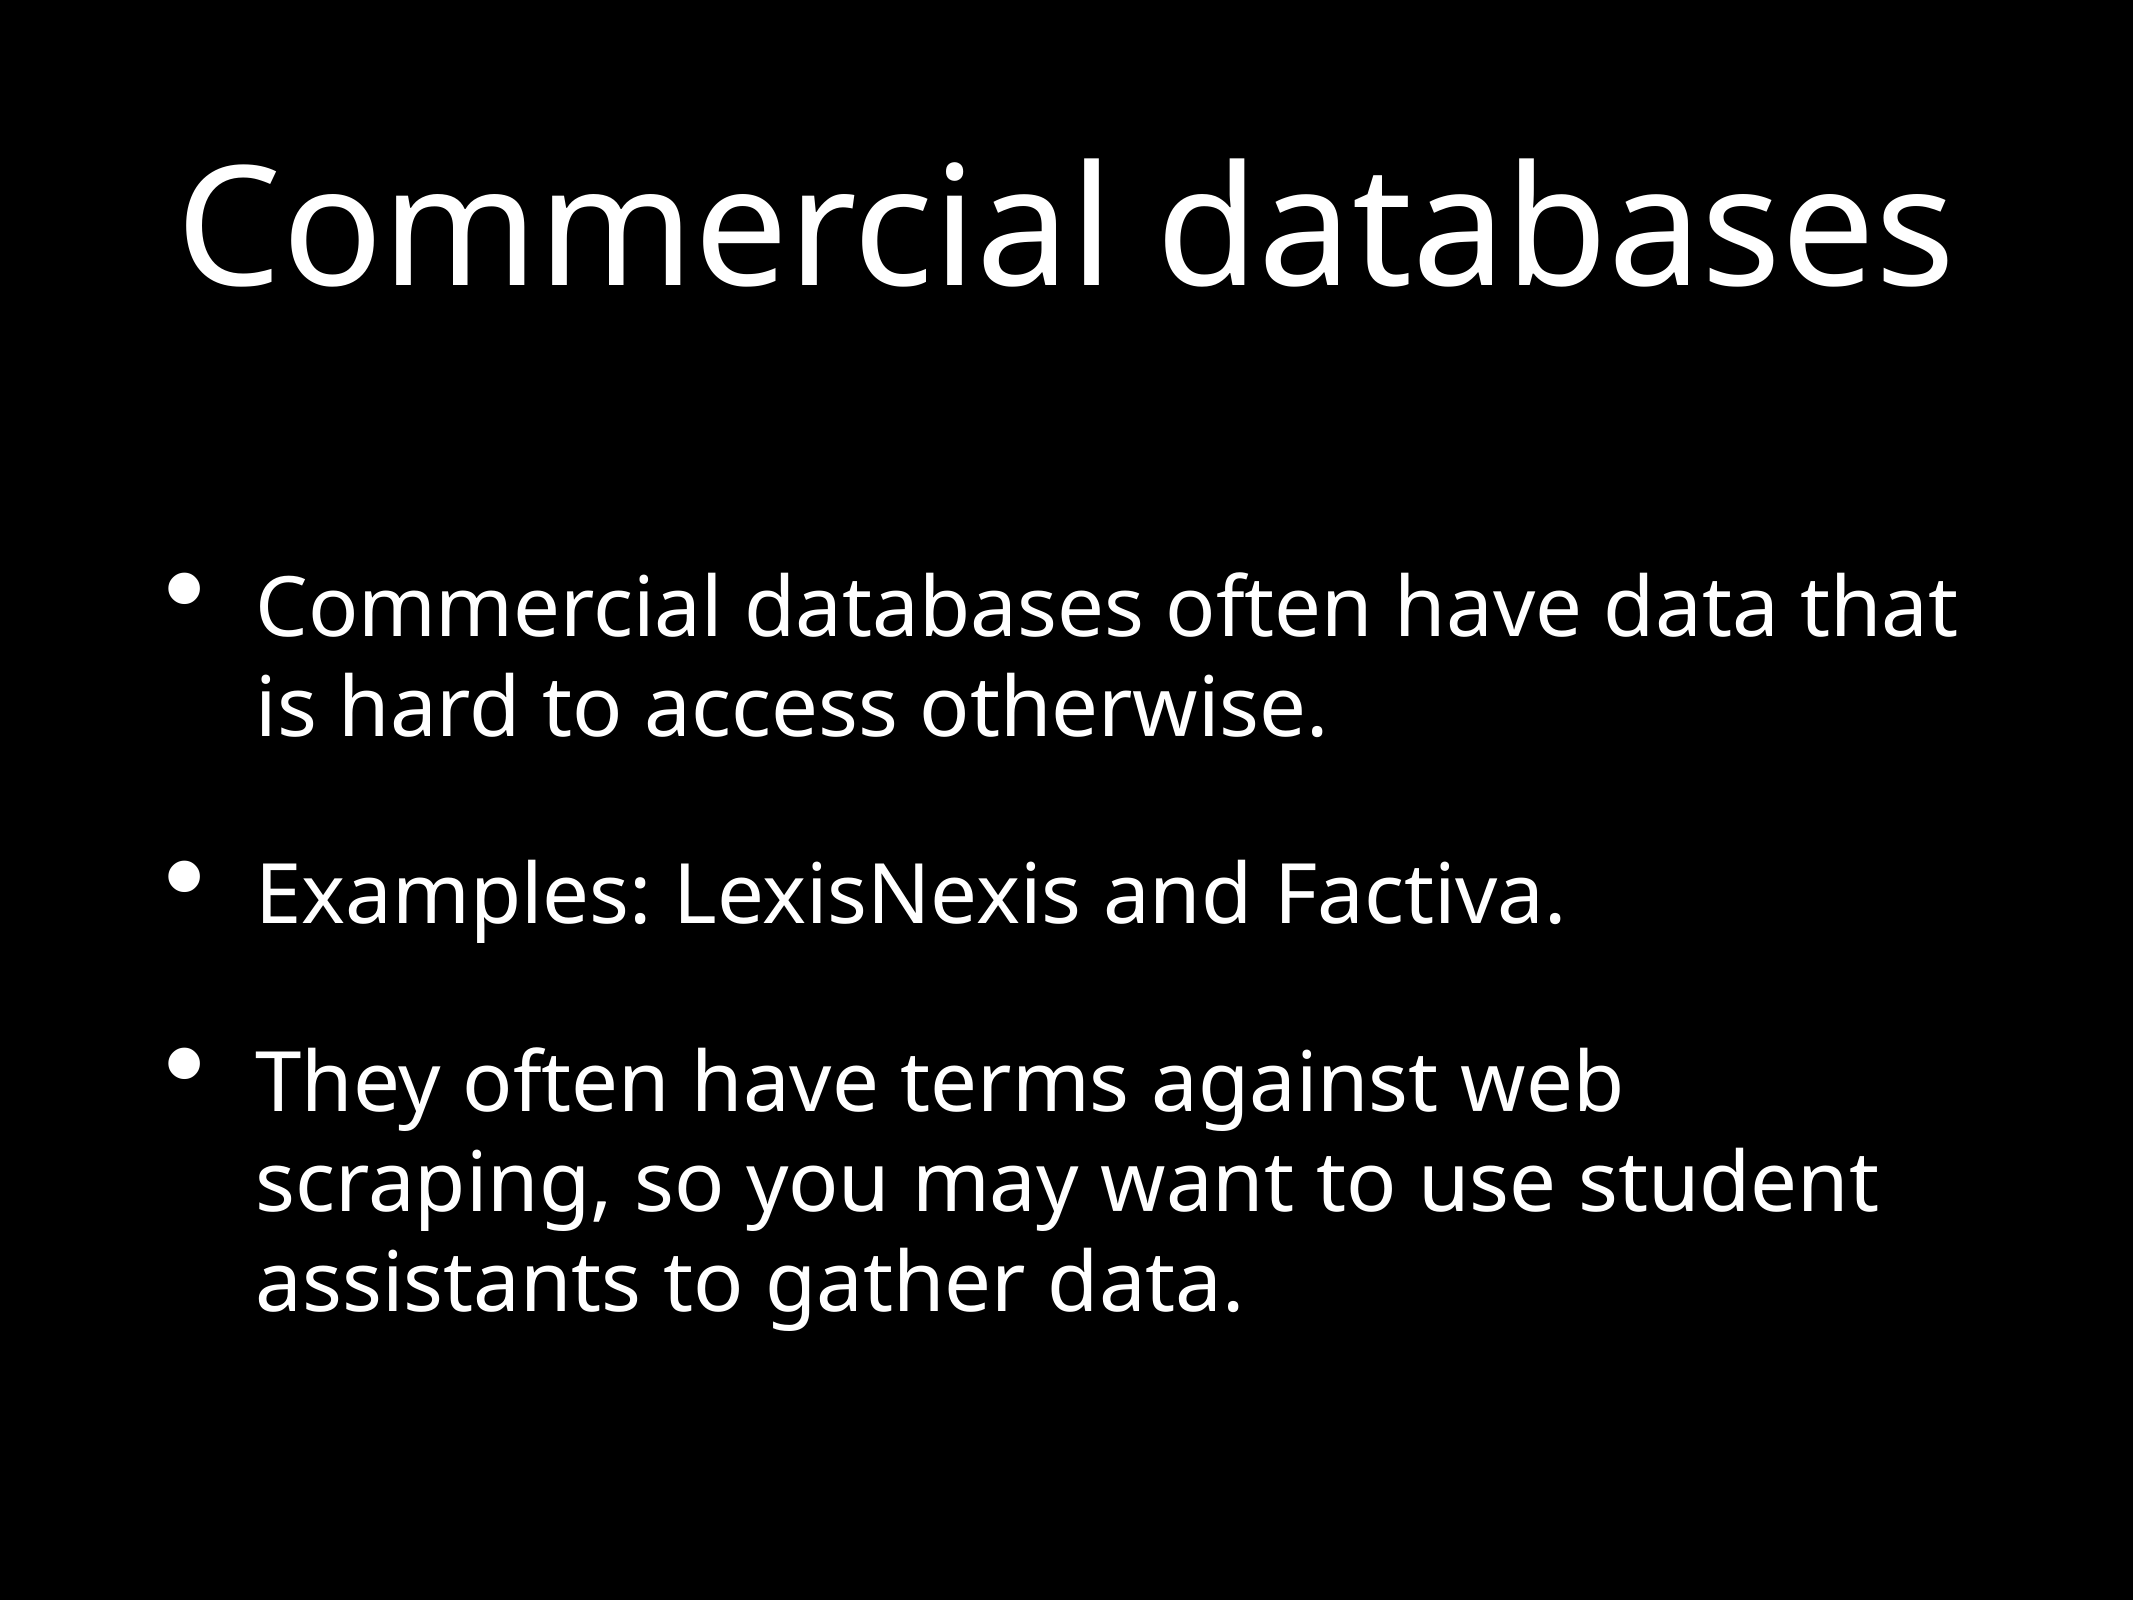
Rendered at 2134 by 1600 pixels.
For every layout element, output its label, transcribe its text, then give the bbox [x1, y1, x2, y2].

title Commercial databases [155, 41, 1978, 397]
list Commercial databases often have data that is hard to access otherwise. Examples: LexisNexis and Factiva. They often have terms against web scraping, so you may want to use student assistants to gather data. [155, 424, 1978, 1457]
